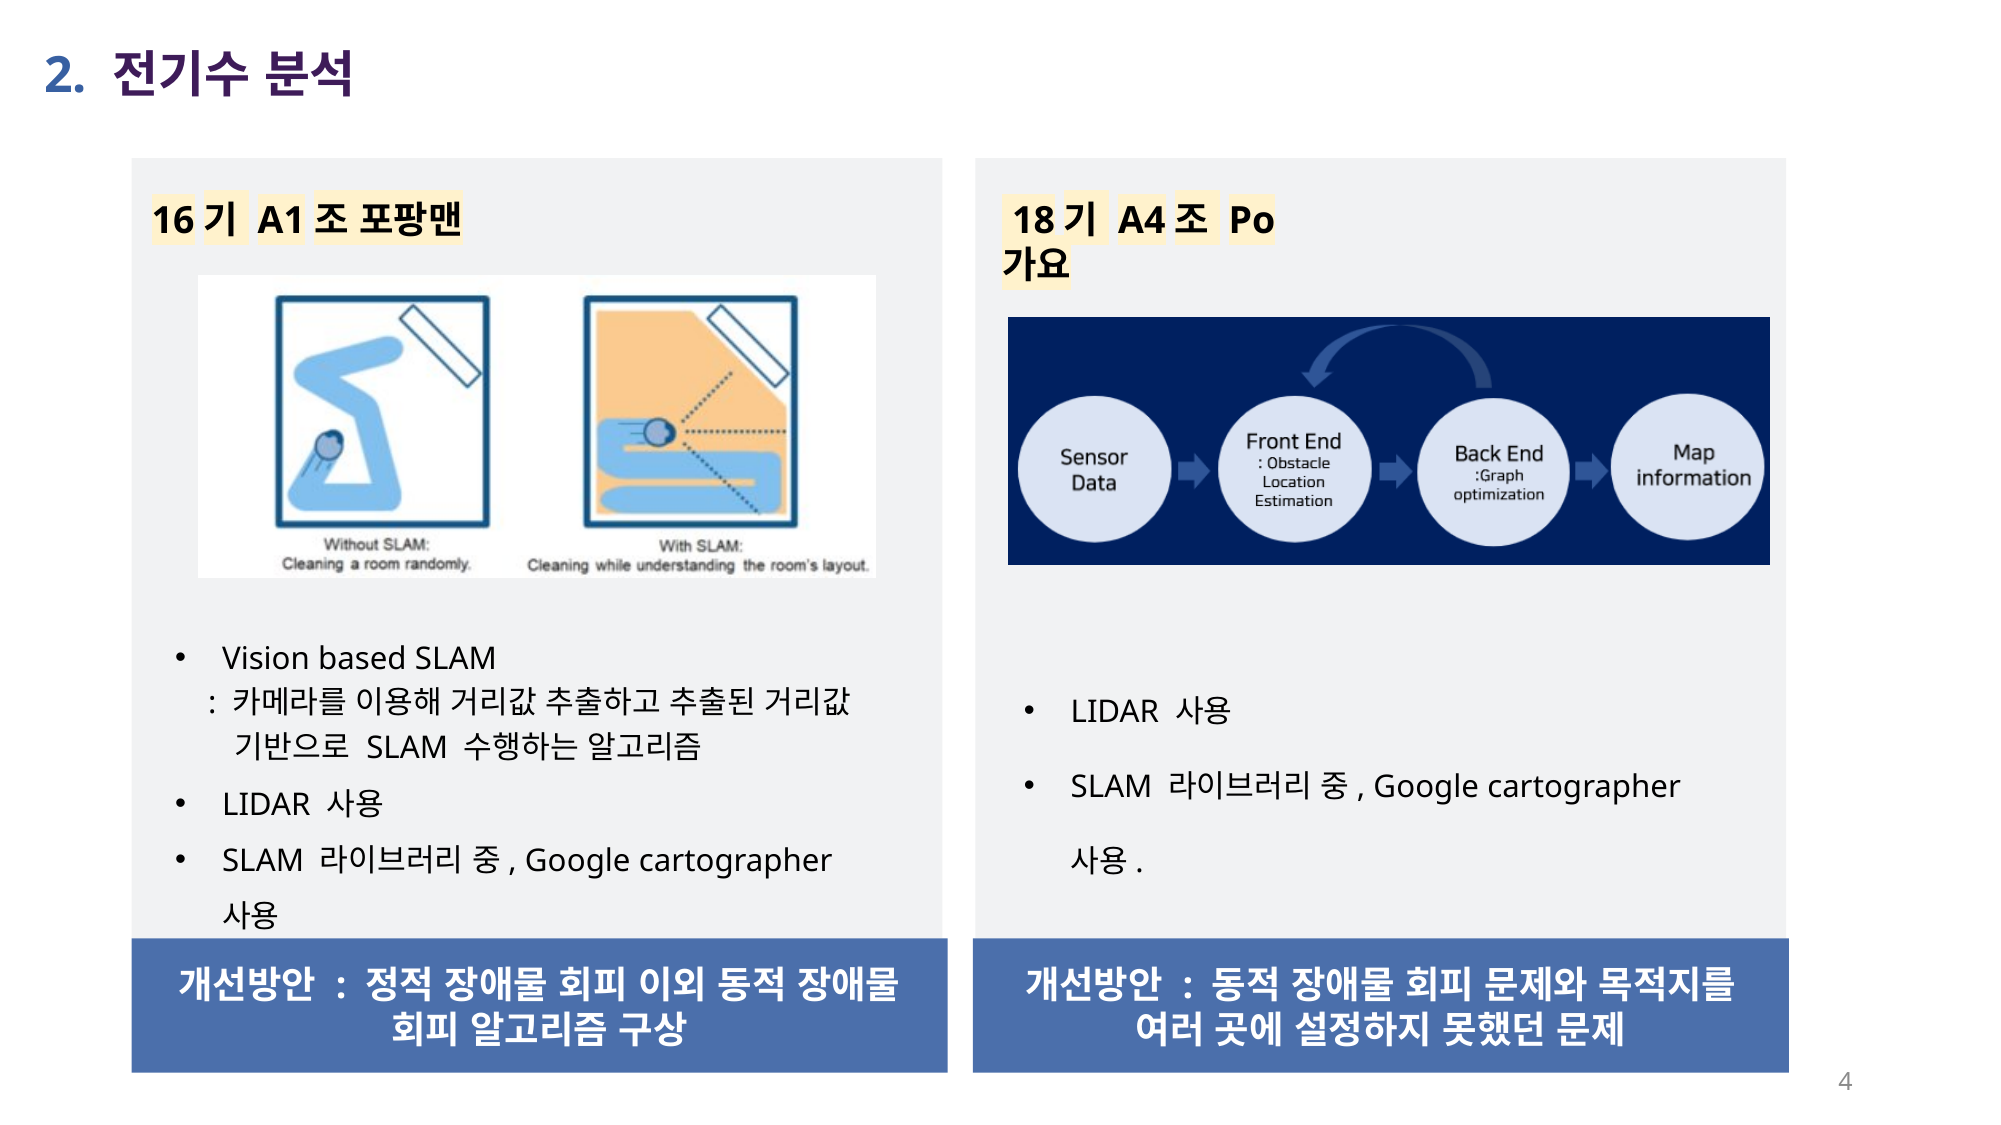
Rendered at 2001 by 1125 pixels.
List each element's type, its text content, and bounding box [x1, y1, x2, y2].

slide_number 4 [1417, 1052, 1868, 1113]
text_box [974, 157, 1787, 937]
text_box Vision based SLAM : 카메라를 이용해 거리값 추출하고 추출된 거리값 기반으로 SLAM 수행하는 알고리즘 LIDAR 사용 SLAM 라이브러리 중, Google cartographer 사용 [160, 611, 919, 937]
picture [198, 275, 876, 578]
text_box 개선방안 : 동적 장애물 회피 문제와 목적지를 여러 곳에 설정하지 못했던 문제 [972, 937, 1790, 1074]
text_box 18기 A4조 Po가요 [987, 189, 1350, 294]
text_box 2. 전기수 분석 [29, 35, 371, 111]
text_box [130, 157, 943, 939]
text_box 개선방안 : 정적 장애물 회피 이외 동적 장애물 회피 알고리즘 구상 [131, 937, 949, 1074]
picture [1008, 317, 1770, 565]
text_box 16기 A1조 포팡맨 [136, 189, 478, 249]
text_box LIDAR 사용 SLAM 라이브러리 중, Google cartographer 사용. [1008, 646, 1770, 886]
